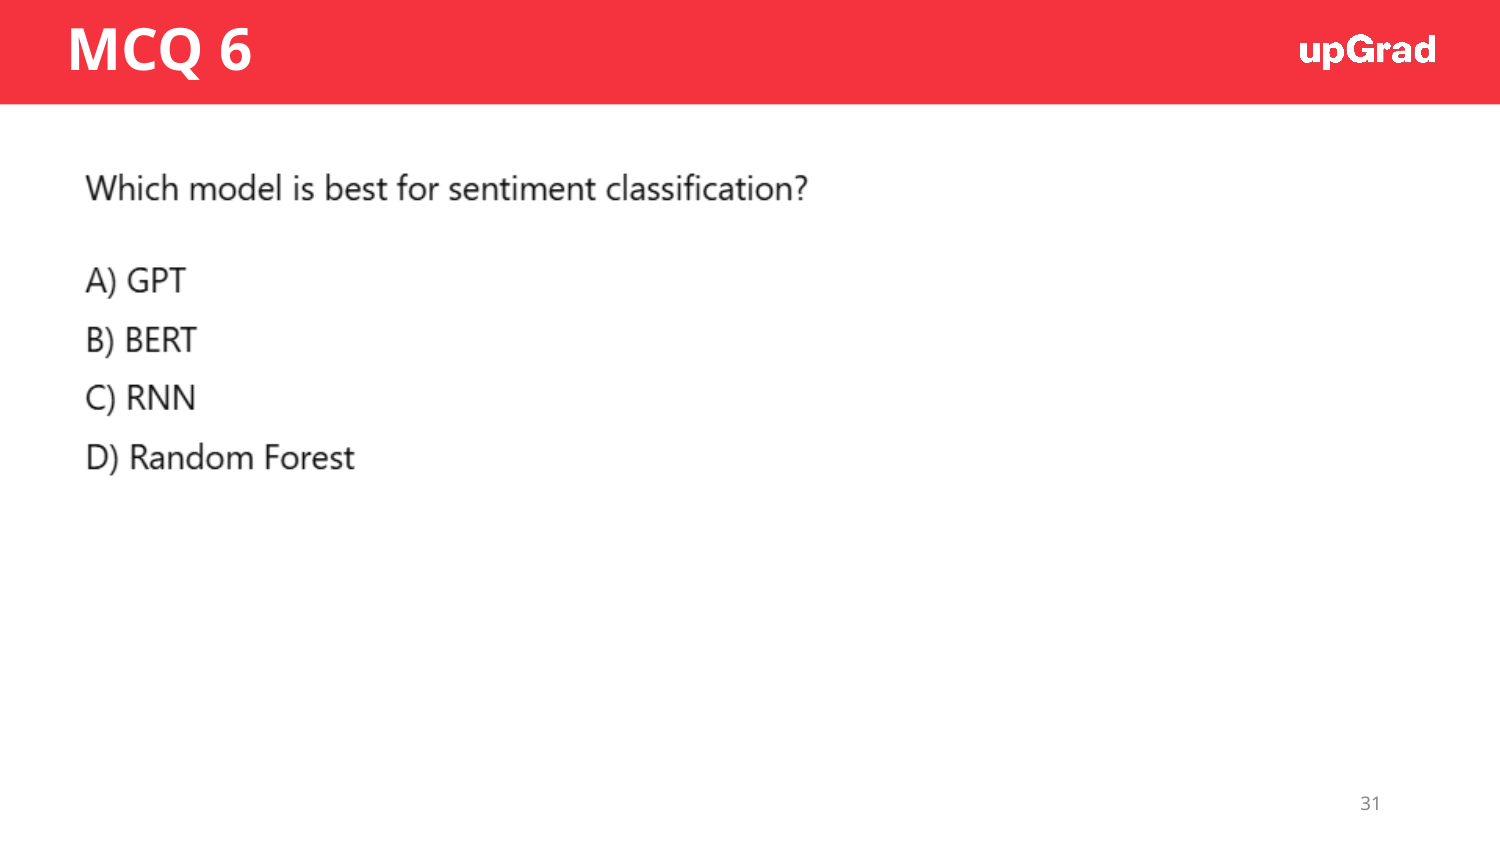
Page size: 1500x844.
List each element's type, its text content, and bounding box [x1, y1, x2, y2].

picture [1300, 34, 1435, 70]
title MCQ 6 [51, 20, 665, 83]
slide_number 31 [1059, 782, 1397, 827]
picture [51, 151, 937, 508]
